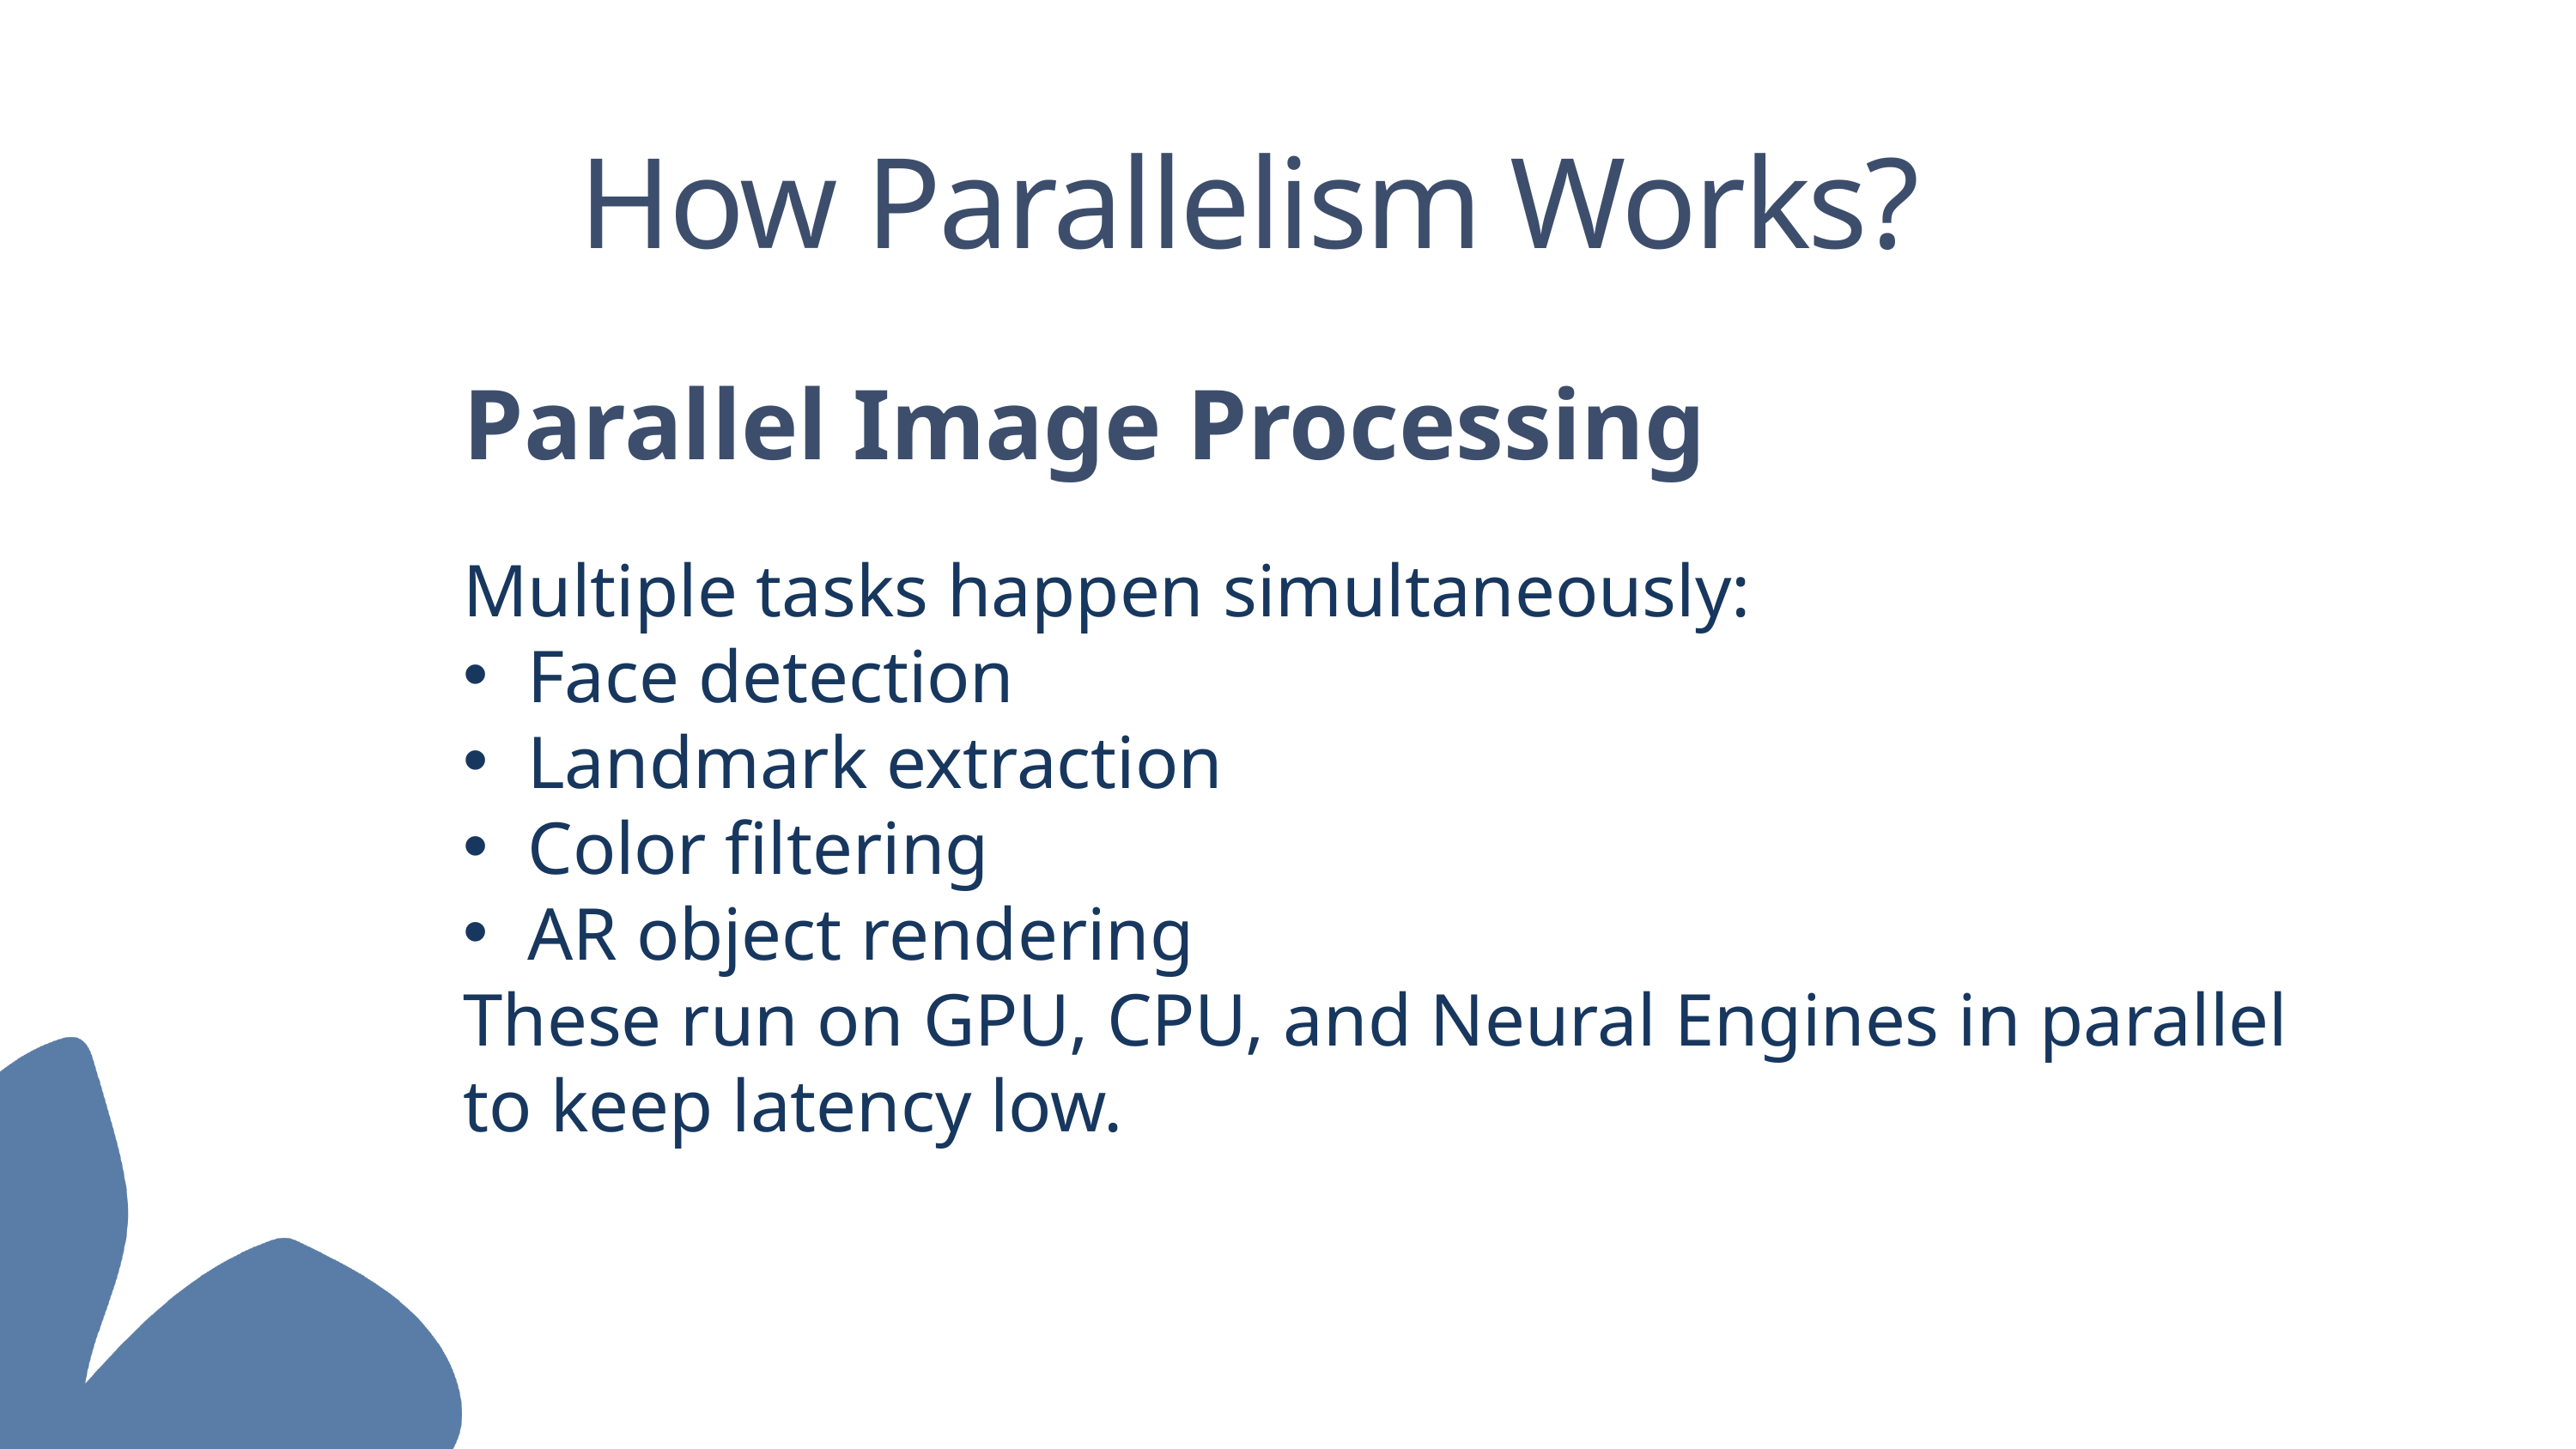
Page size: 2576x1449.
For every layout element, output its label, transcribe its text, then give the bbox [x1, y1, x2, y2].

text_box How Parallelism Works? [579, 123, 2230, 274]
text_box [0, 1035, 464, 1449]
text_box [463, 418, 2341, 1325]
